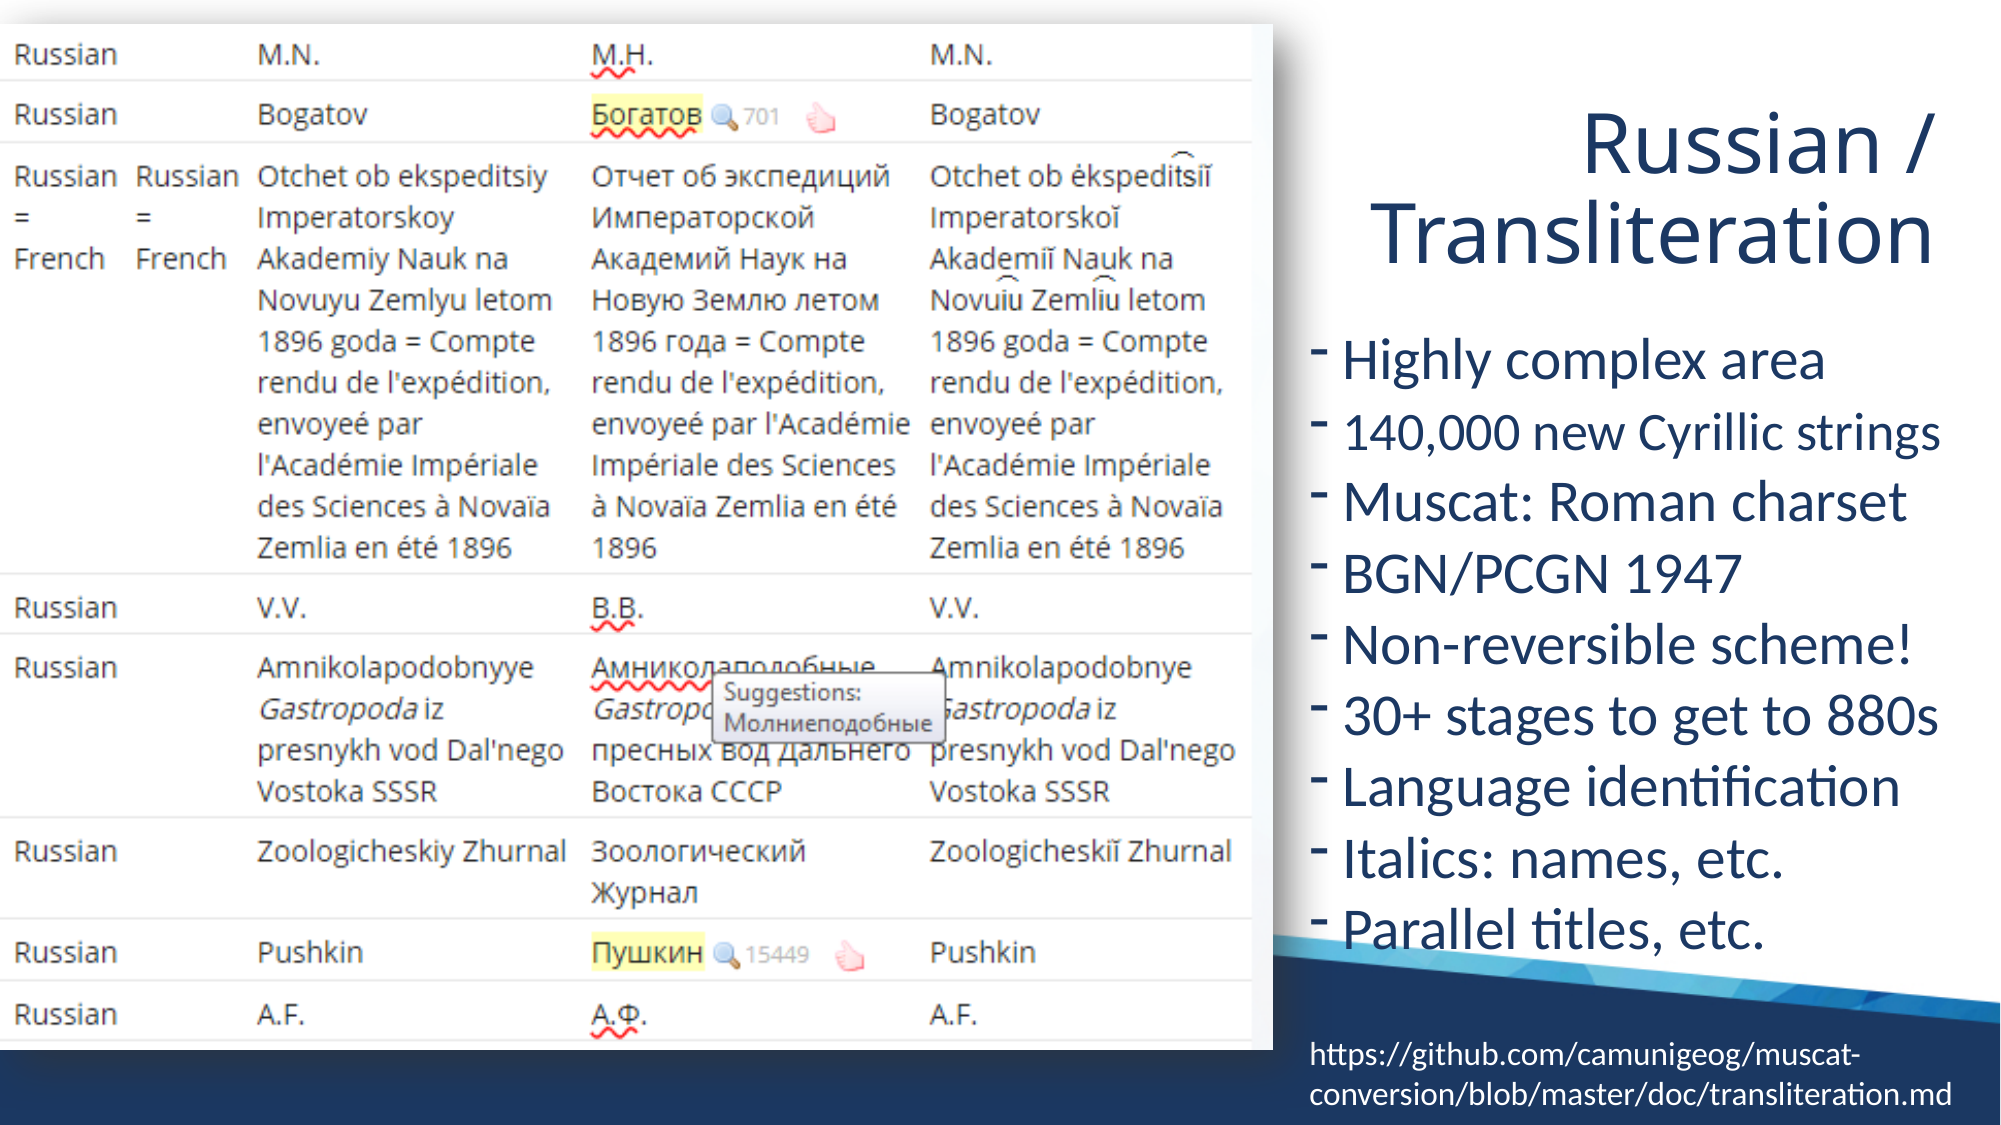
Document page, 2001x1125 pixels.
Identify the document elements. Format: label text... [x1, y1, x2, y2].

picture [0, 0, 2001, 1125]
title Russian / Transliteration [1330, 59, 1952, 312]
text_box Highly complex area 140,000 new Cyrillic strings Muscat: Roman charset BGN/PCGN 1947 Non-reversible scheme! 30+ stages to get to 880s Language identification Italics: names, etc. Parallel titles, etc. https://github.com/camunigeog/muscat-conversion/blob/master/doc/transliteration.md [1294, 312, 1972, 1125]
